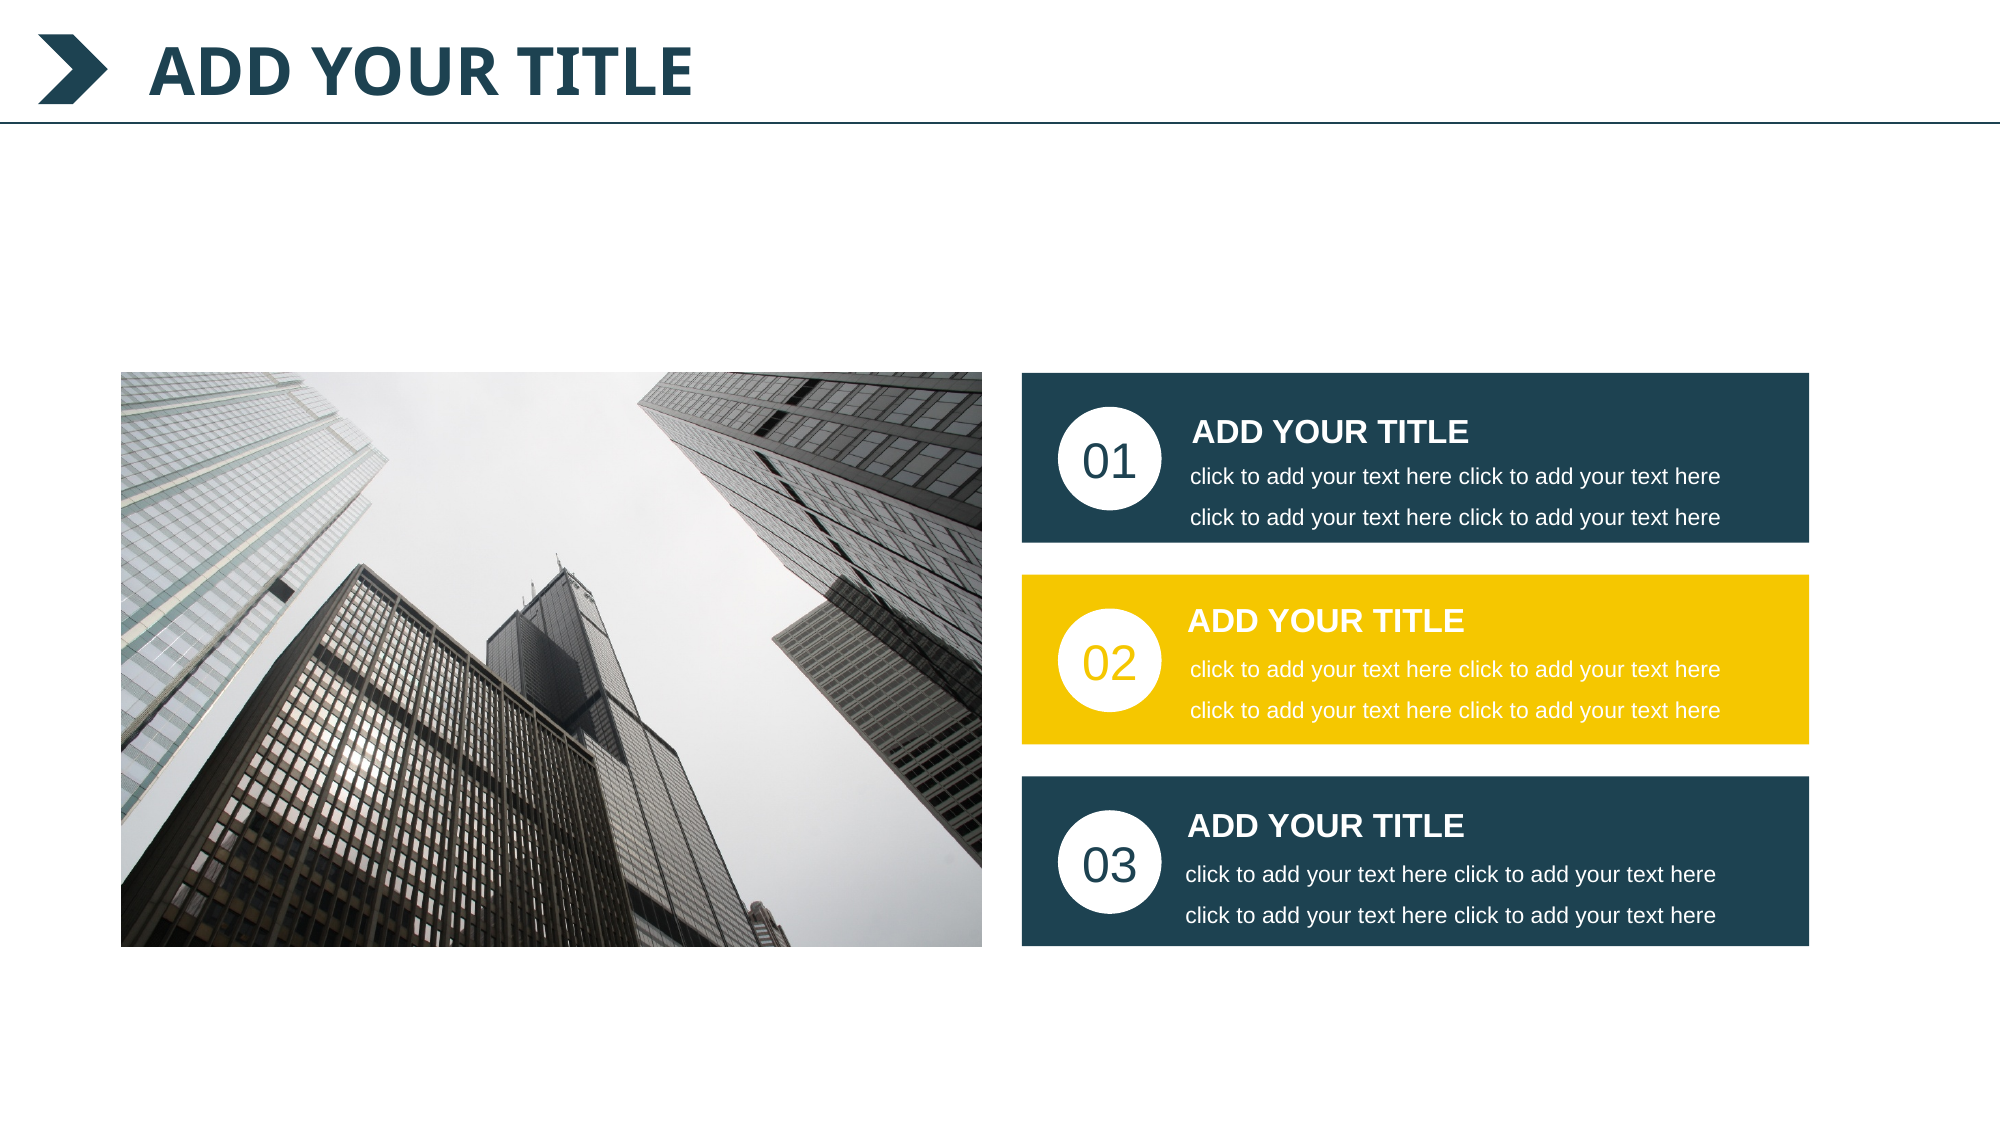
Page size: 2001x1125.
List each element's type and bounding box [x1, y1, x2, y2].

text_box [1021, 776, 1810, 979]
text_box [1021, 372, 1810, 574]
text_box [1021, 574, 1810, 774]
picture [121, 372, 982, 947]
